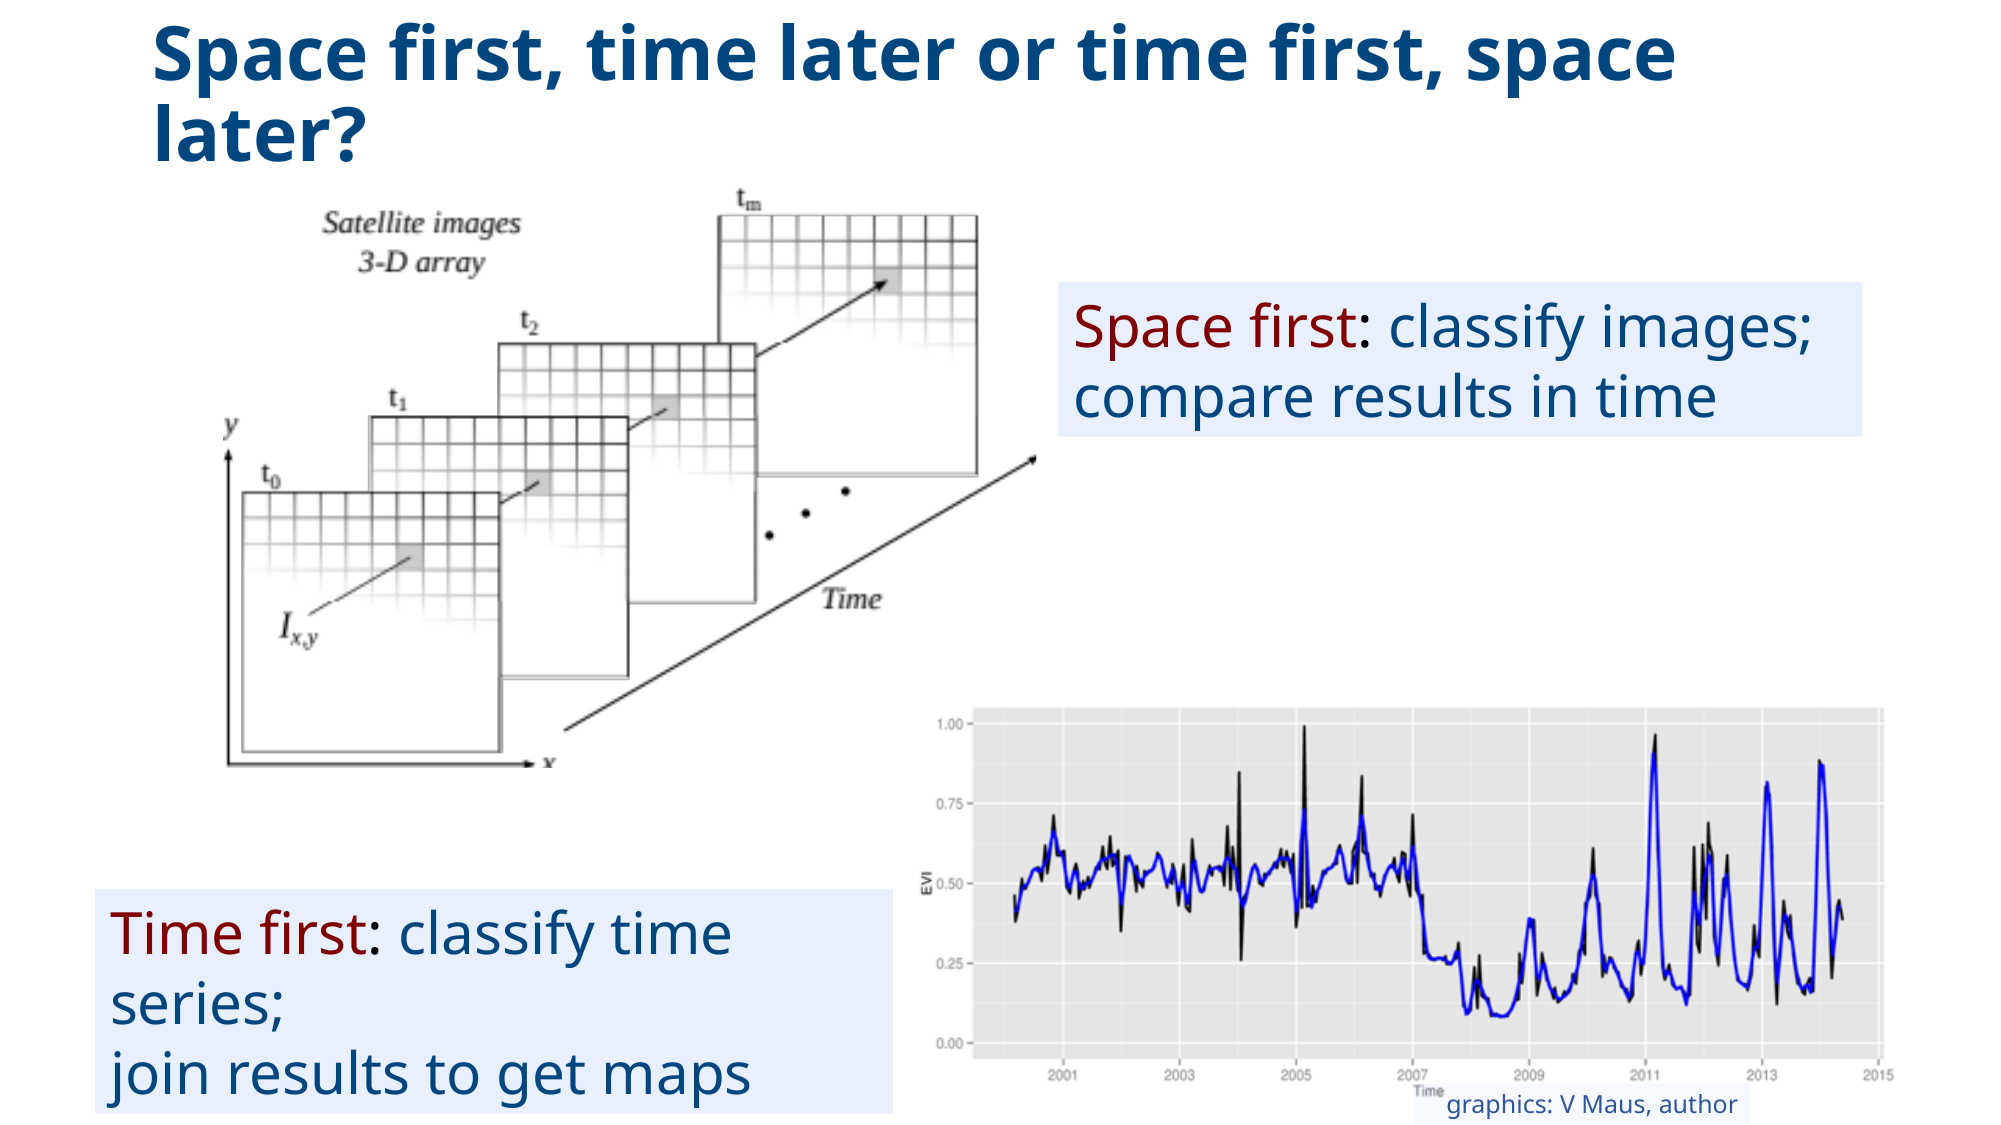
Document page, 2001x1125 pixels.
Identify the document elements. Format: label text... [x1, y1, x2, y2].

title Space first, time later or time first, space later? [137, 0, 1863, 206]
text_box graphics: V Maus, author [1413, 1113, 1750, 1125]
text_box Space first: classify images; compare results in time [1058, 281, 1863, 437]
picture [223, 187, 1905, 1113]
text_box Time first: classify time series; join results to get maps [95, 888, 893, 1114]
